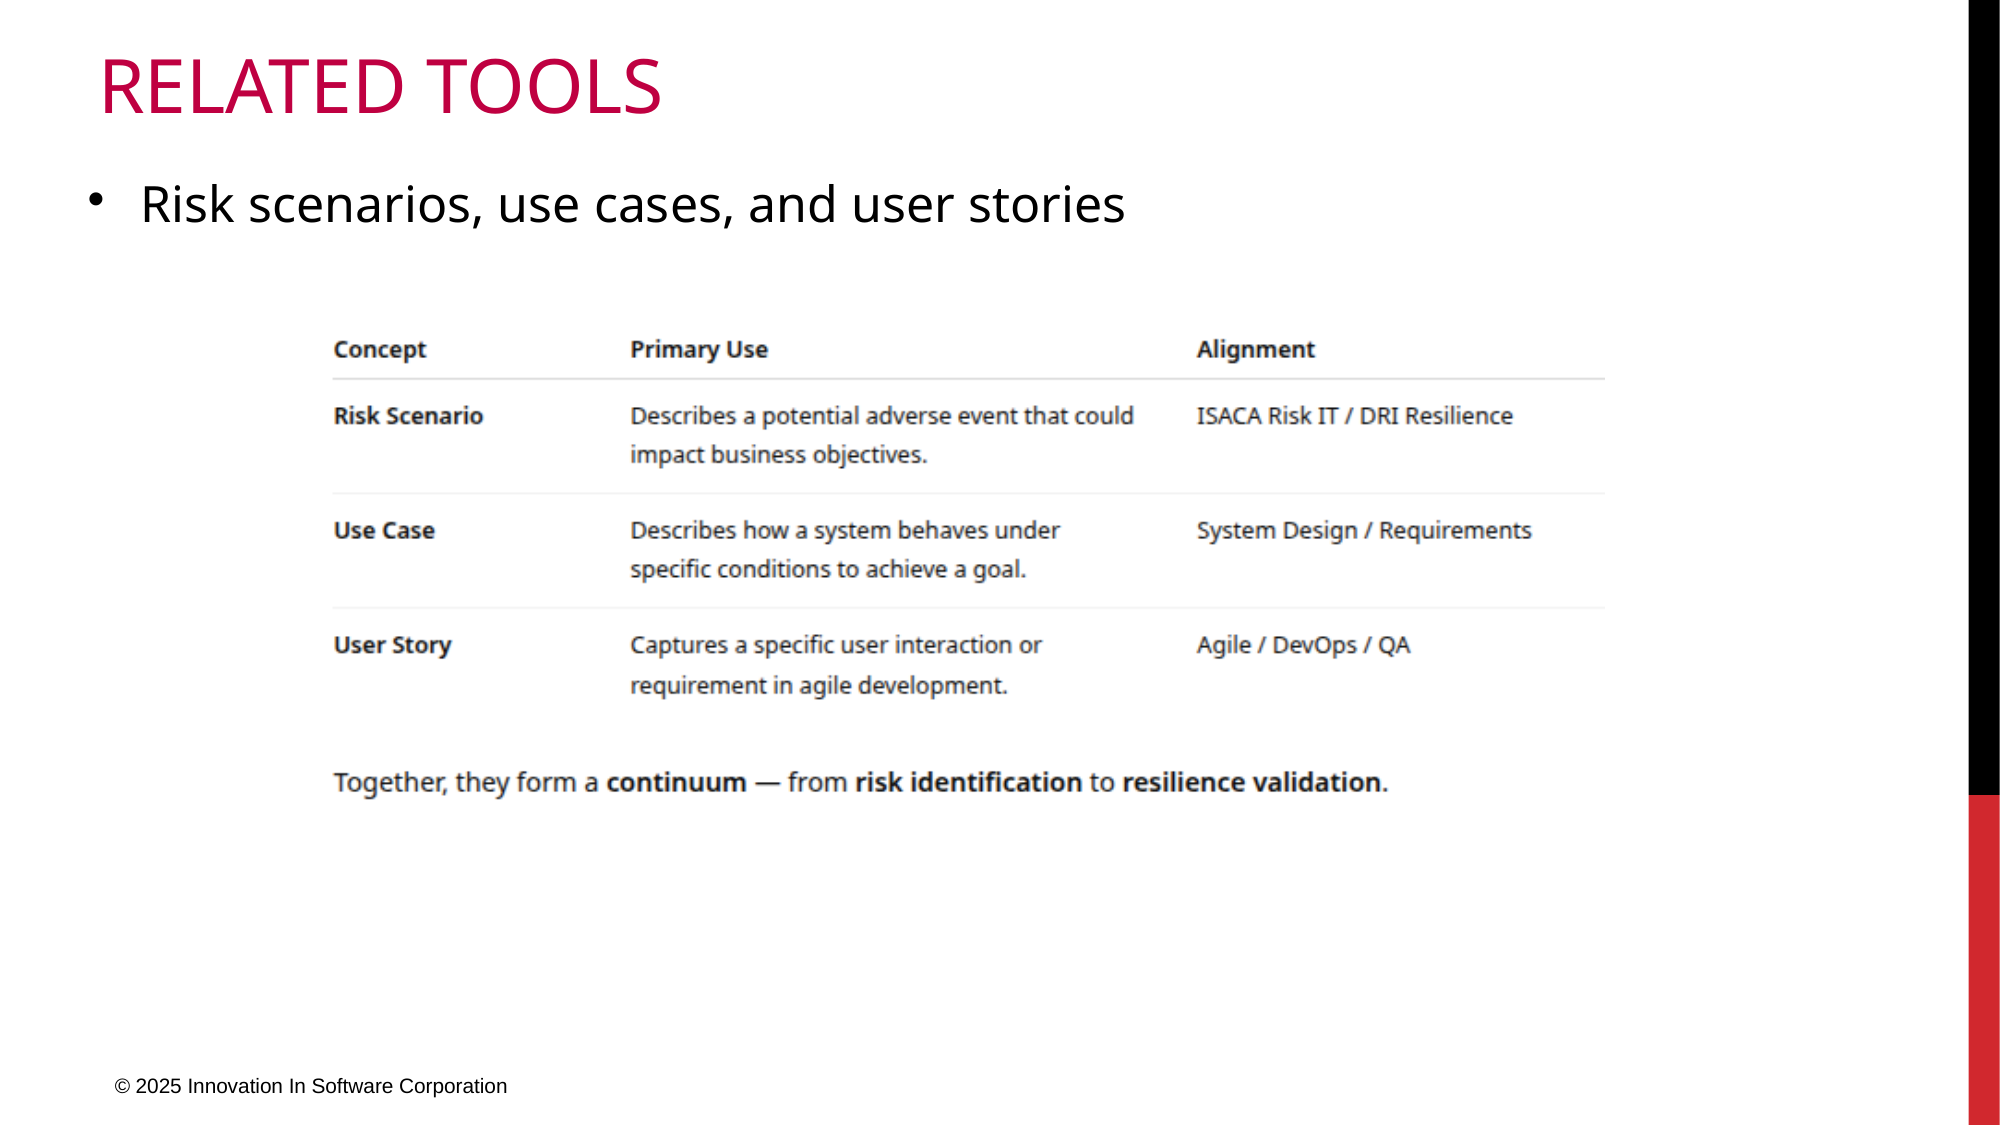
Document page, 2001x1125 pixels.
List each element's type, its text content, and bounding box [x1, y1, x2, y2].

list Risk scenarios, use cases, and user stories [69, 172, 1766, 284]
picture [322, 310, 1605, 830]
footer © 2025 Innovation In Software Corporation [99, 1065, 850, 1112]
title Related tools [98, 0, 1770, 186]
